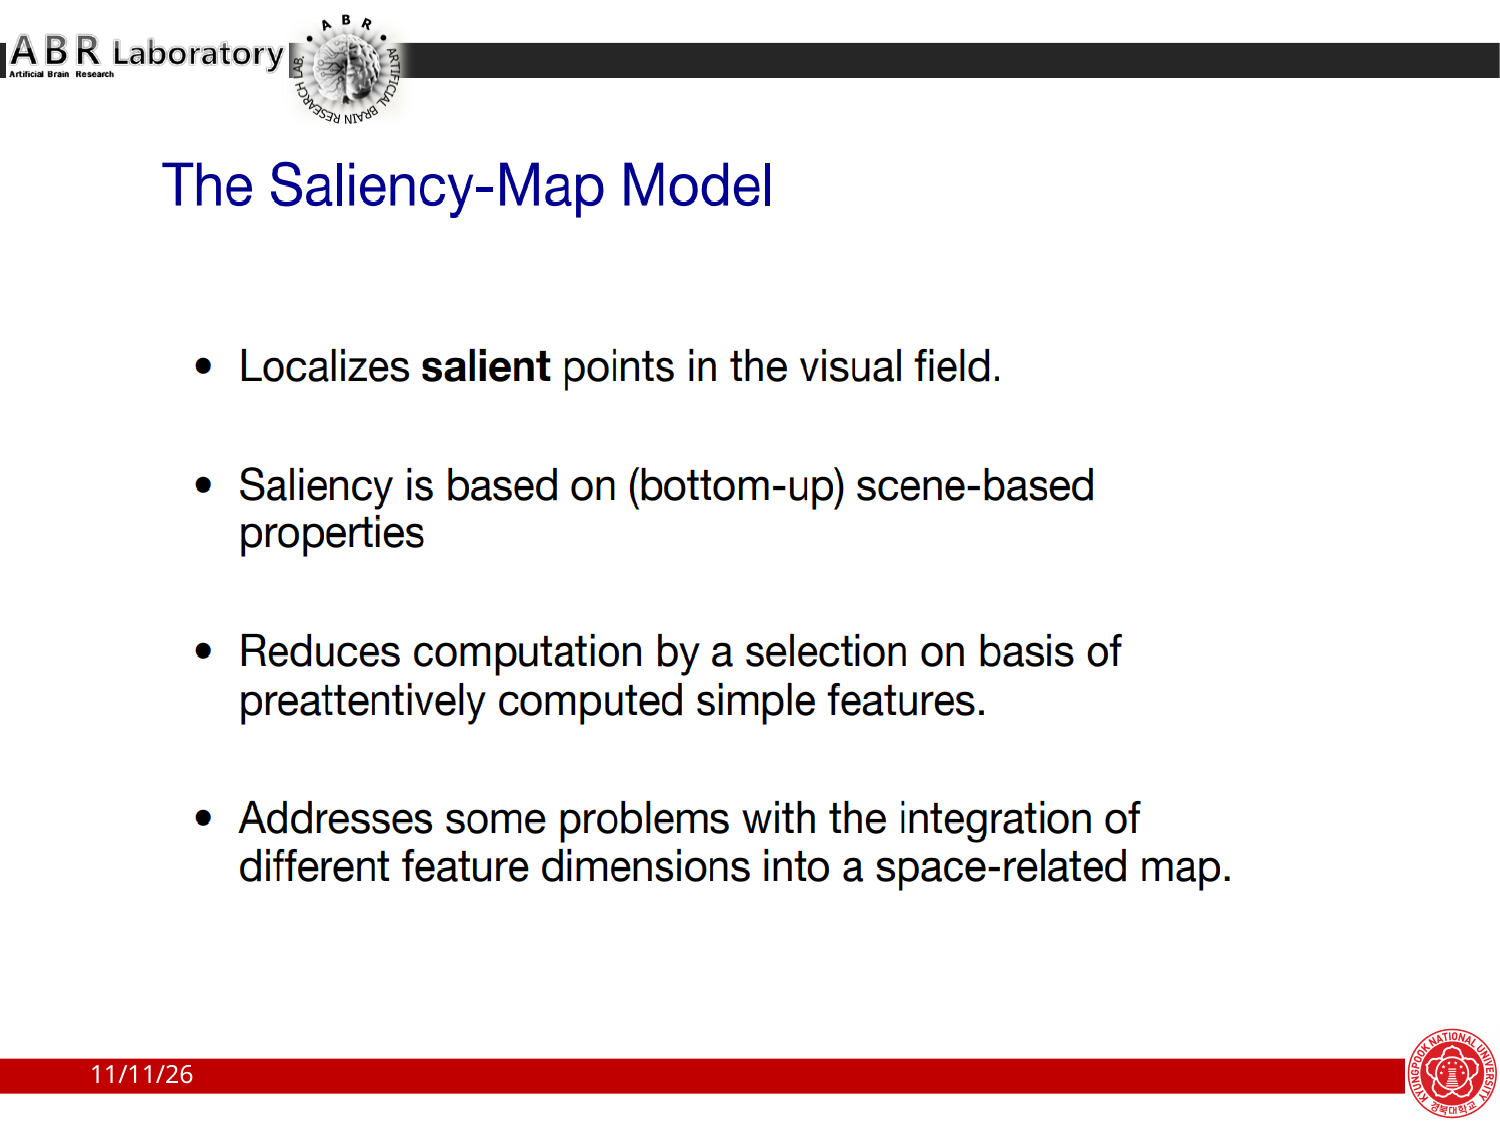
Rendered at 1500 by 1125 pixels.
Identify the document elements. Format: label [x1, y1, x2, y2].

picture [135, 141, 1336, 946]
text_box [179, 45, 1189, 139]
picture [1405, 1026, 1500, 1119]
picture [6, 4, 419, 78]
